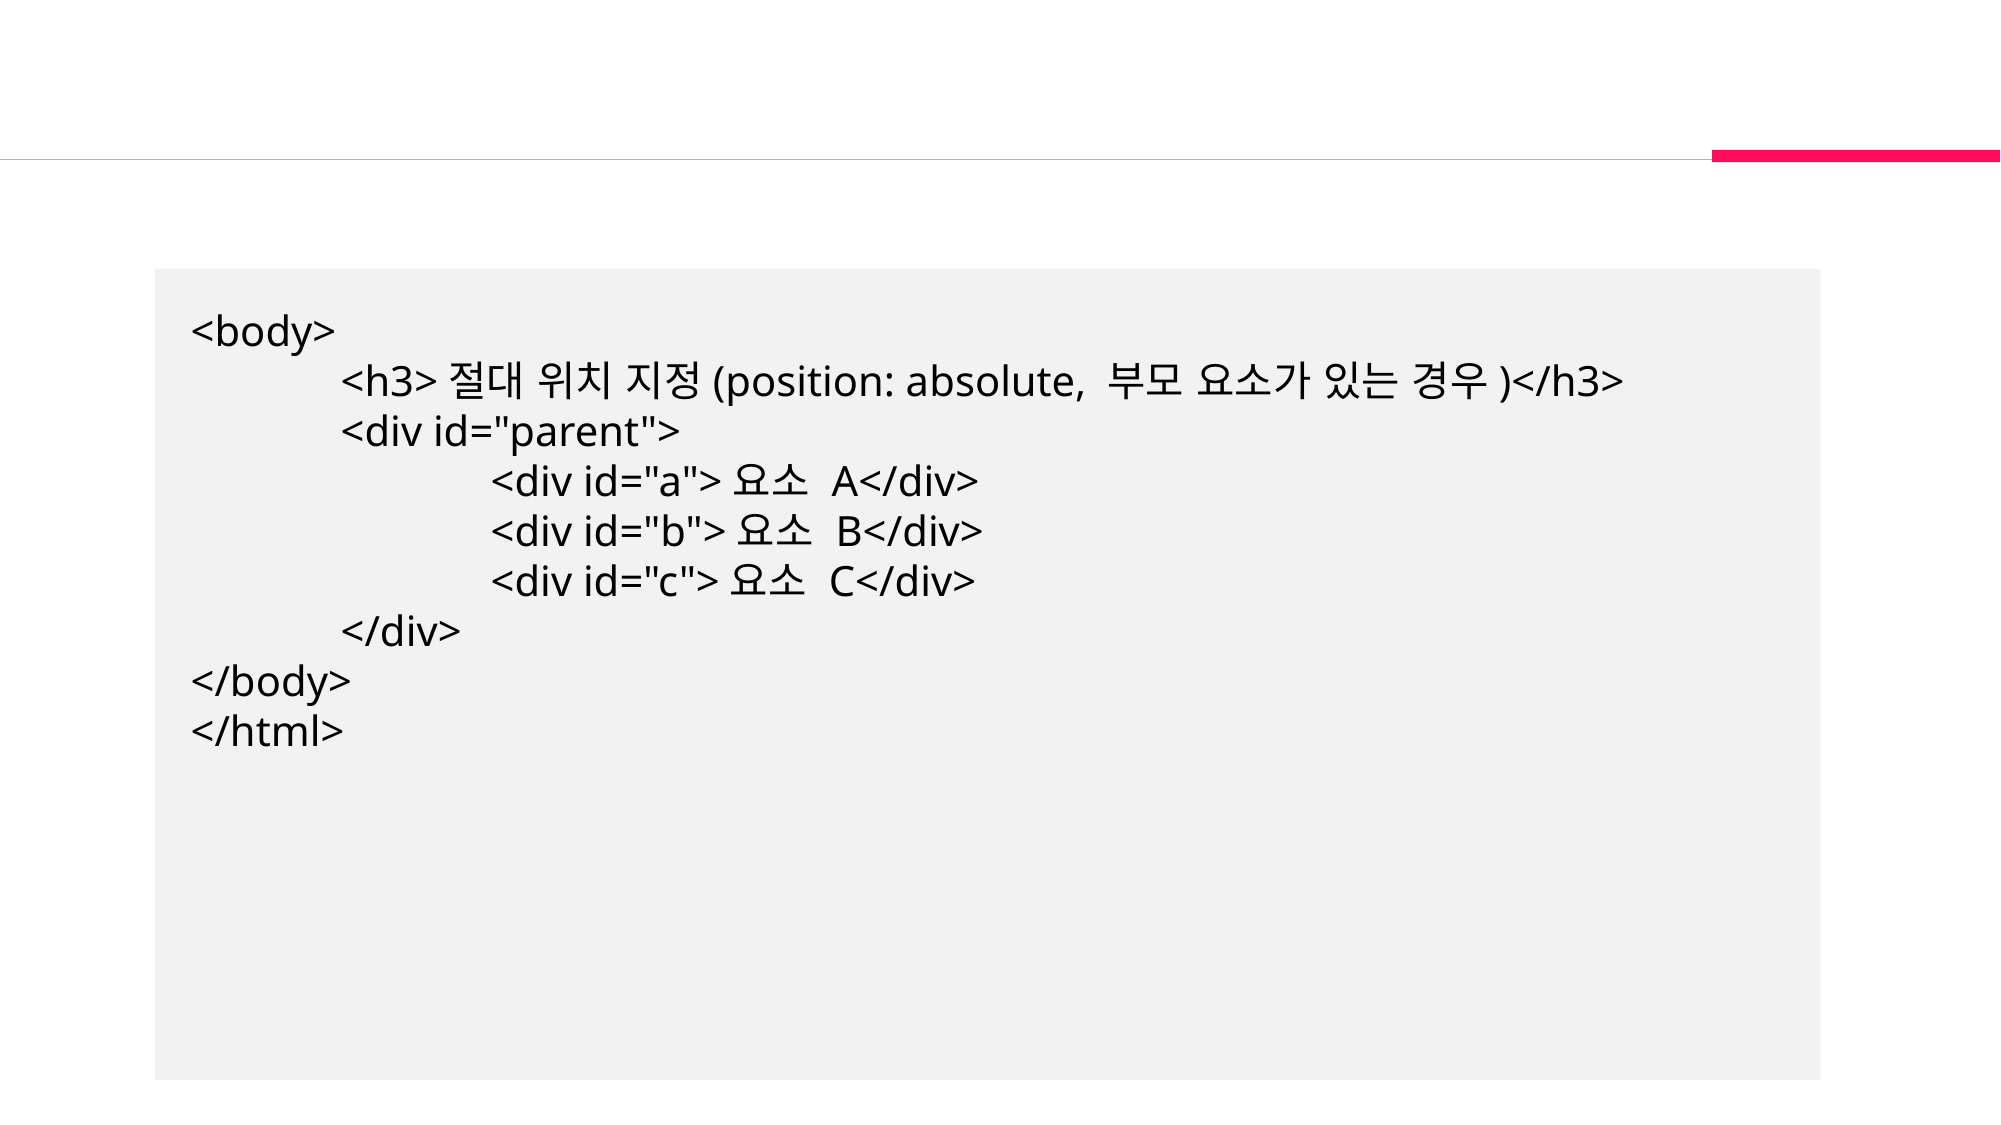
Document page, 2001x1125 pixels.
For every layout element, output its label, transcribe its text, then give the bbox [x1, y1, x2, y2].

text_box [1711, 149, 2000, 159]
text_box <body> <h3>절대 위치 지정(position: absolute, 부모 요소가 있는 경우)</h3> <div id="parent"> <div id="a">요소 A</div> <div id="b">요소 B</div> <div id="c">요소 C</div> </div> </body> </html> [154, 268, 1821, 1081]
